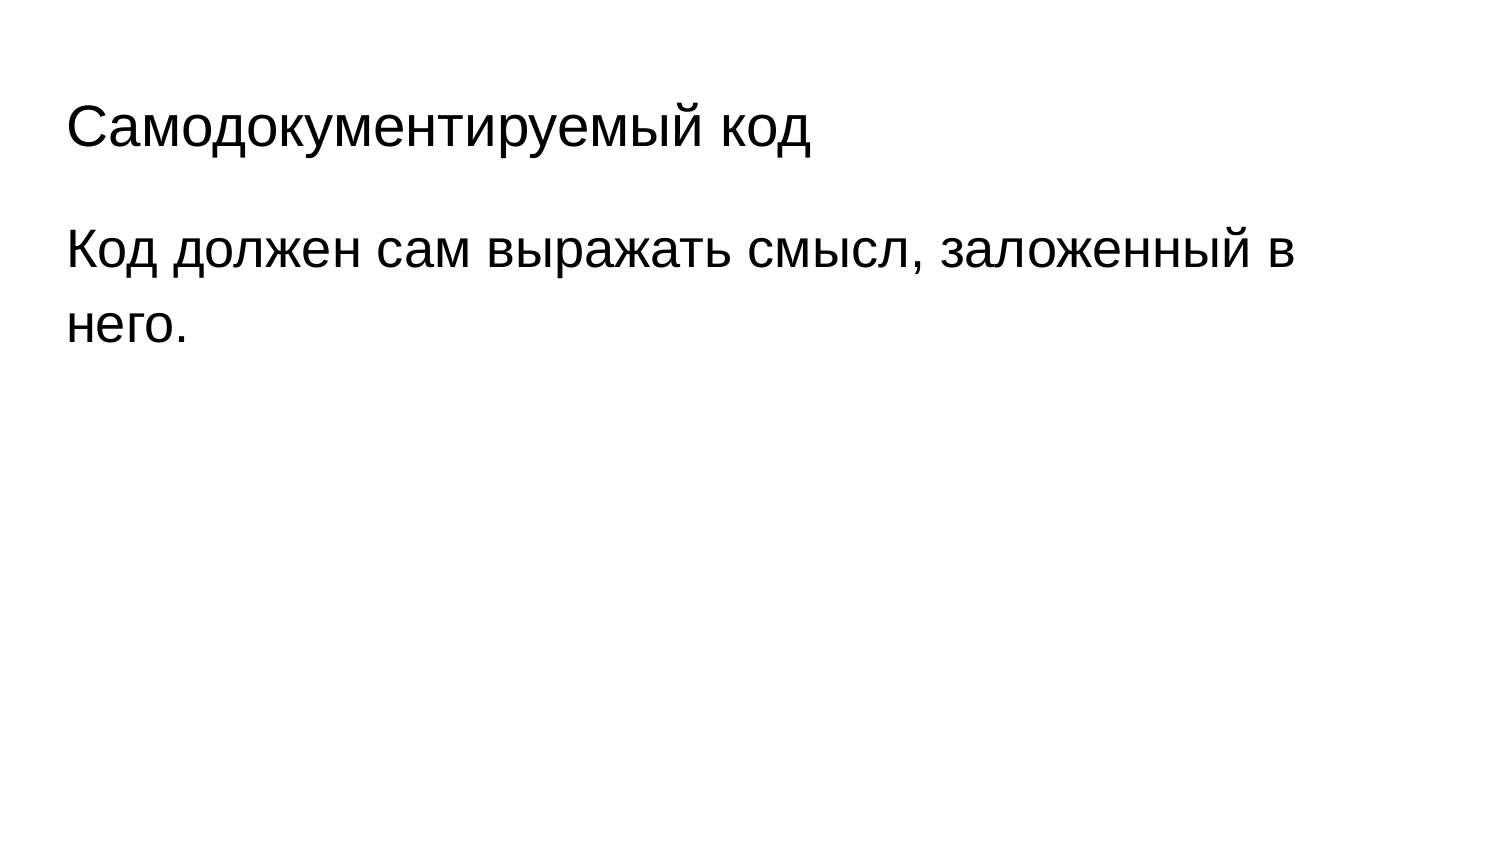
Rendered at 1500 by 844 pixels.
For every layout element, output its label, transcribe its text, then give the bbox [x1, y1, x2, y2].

list Код должен сам выражать смысл, заложенный в него. [51, 189, 1449, 750]
title Самодокументируемый код [51, 72, 1449, 167]
